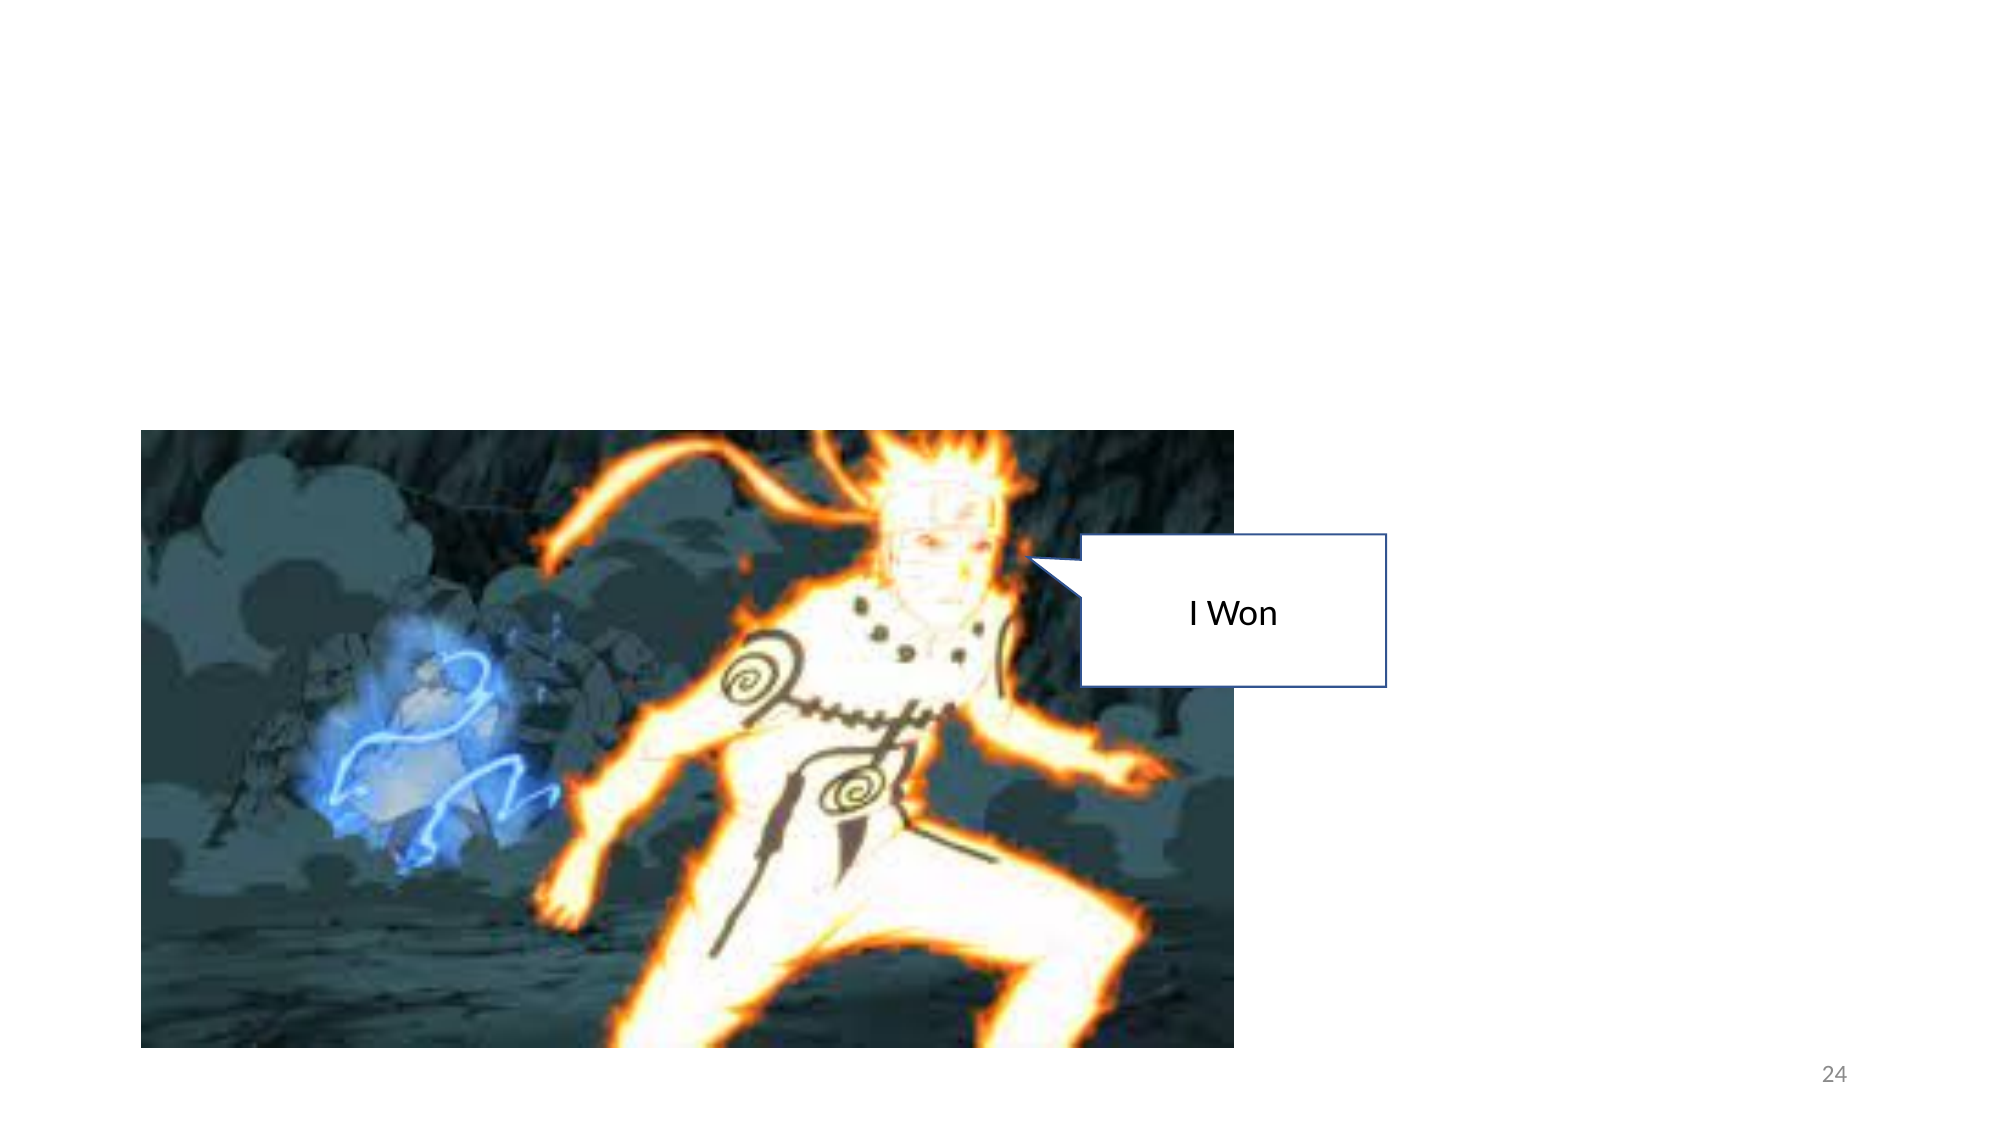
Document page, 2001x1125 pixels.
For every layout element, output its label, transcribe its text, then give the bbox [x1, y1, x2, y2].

slide_number 24 [1412, 1042, 1863, 1103]
text_box I Won [1234, 533, 1388, 688]
picture [141, 430, 1234, 1048]
